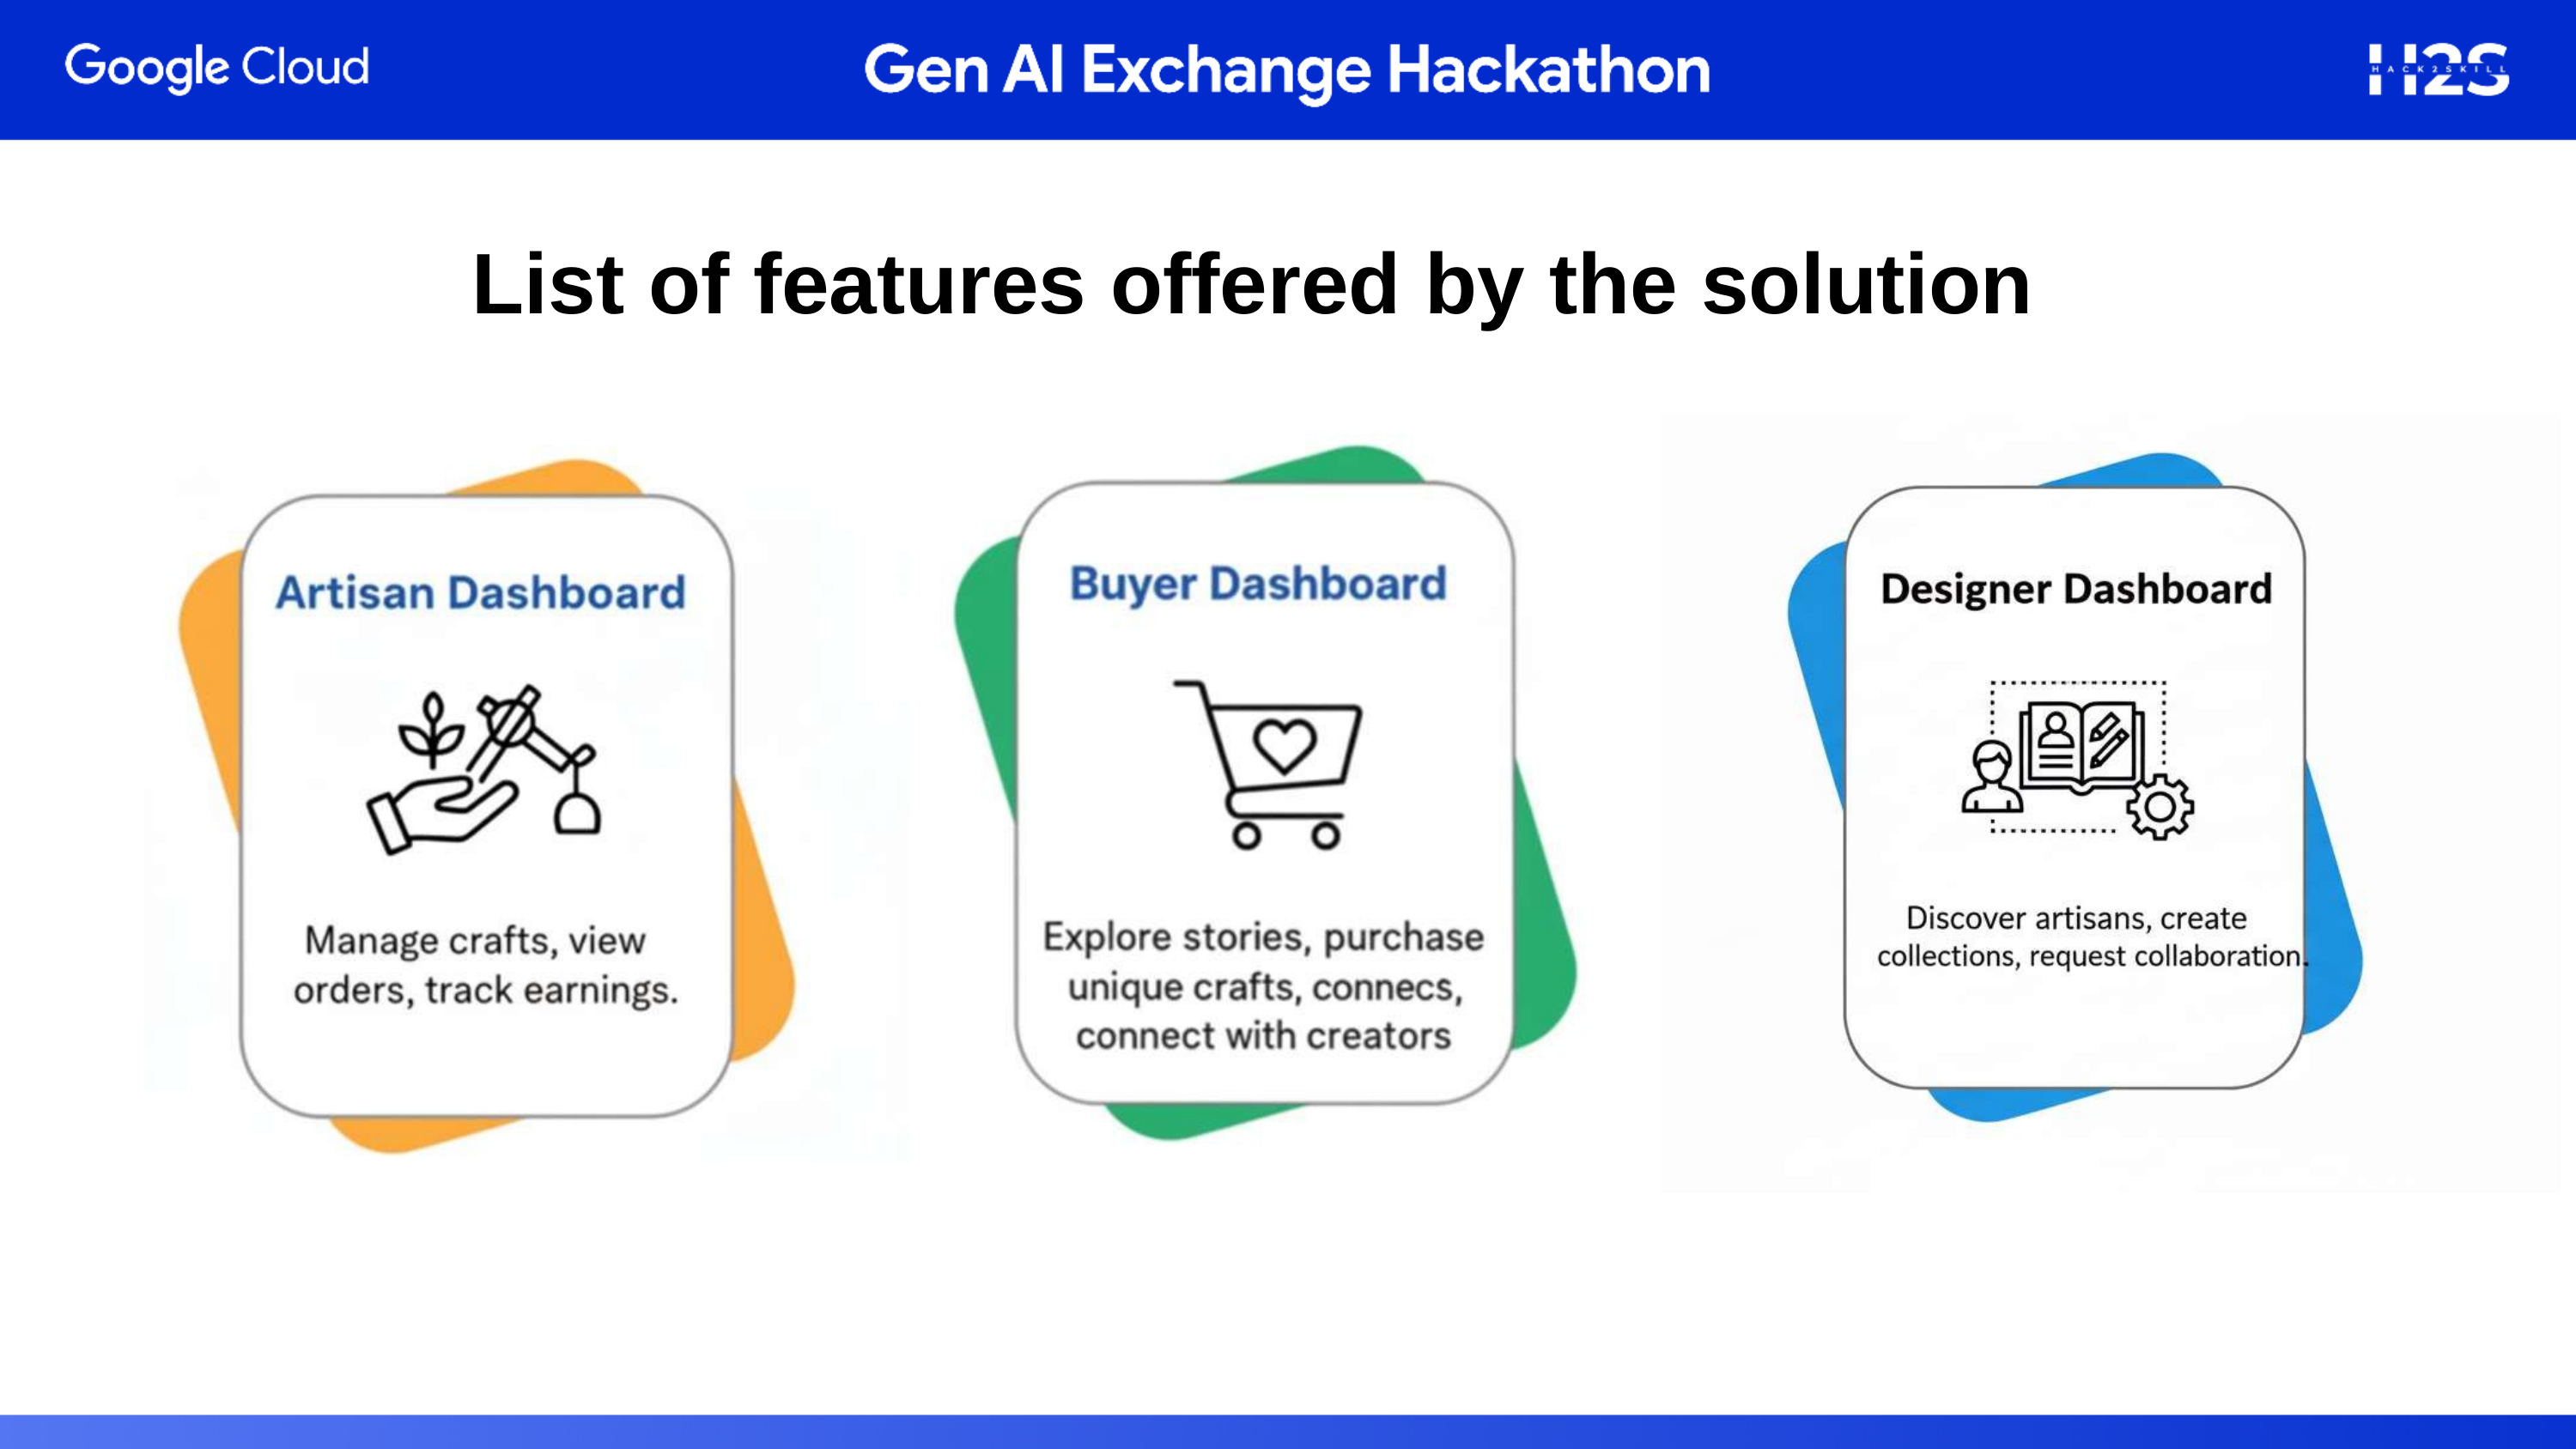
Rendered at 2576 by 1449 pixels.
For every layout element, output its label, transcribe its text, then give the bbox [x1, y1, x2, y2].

title List of features offered by the solution [148, 149, 2349, 409]
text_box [143, 413, 2561, 1197]
picture [0, 0, 2576, 1449]
